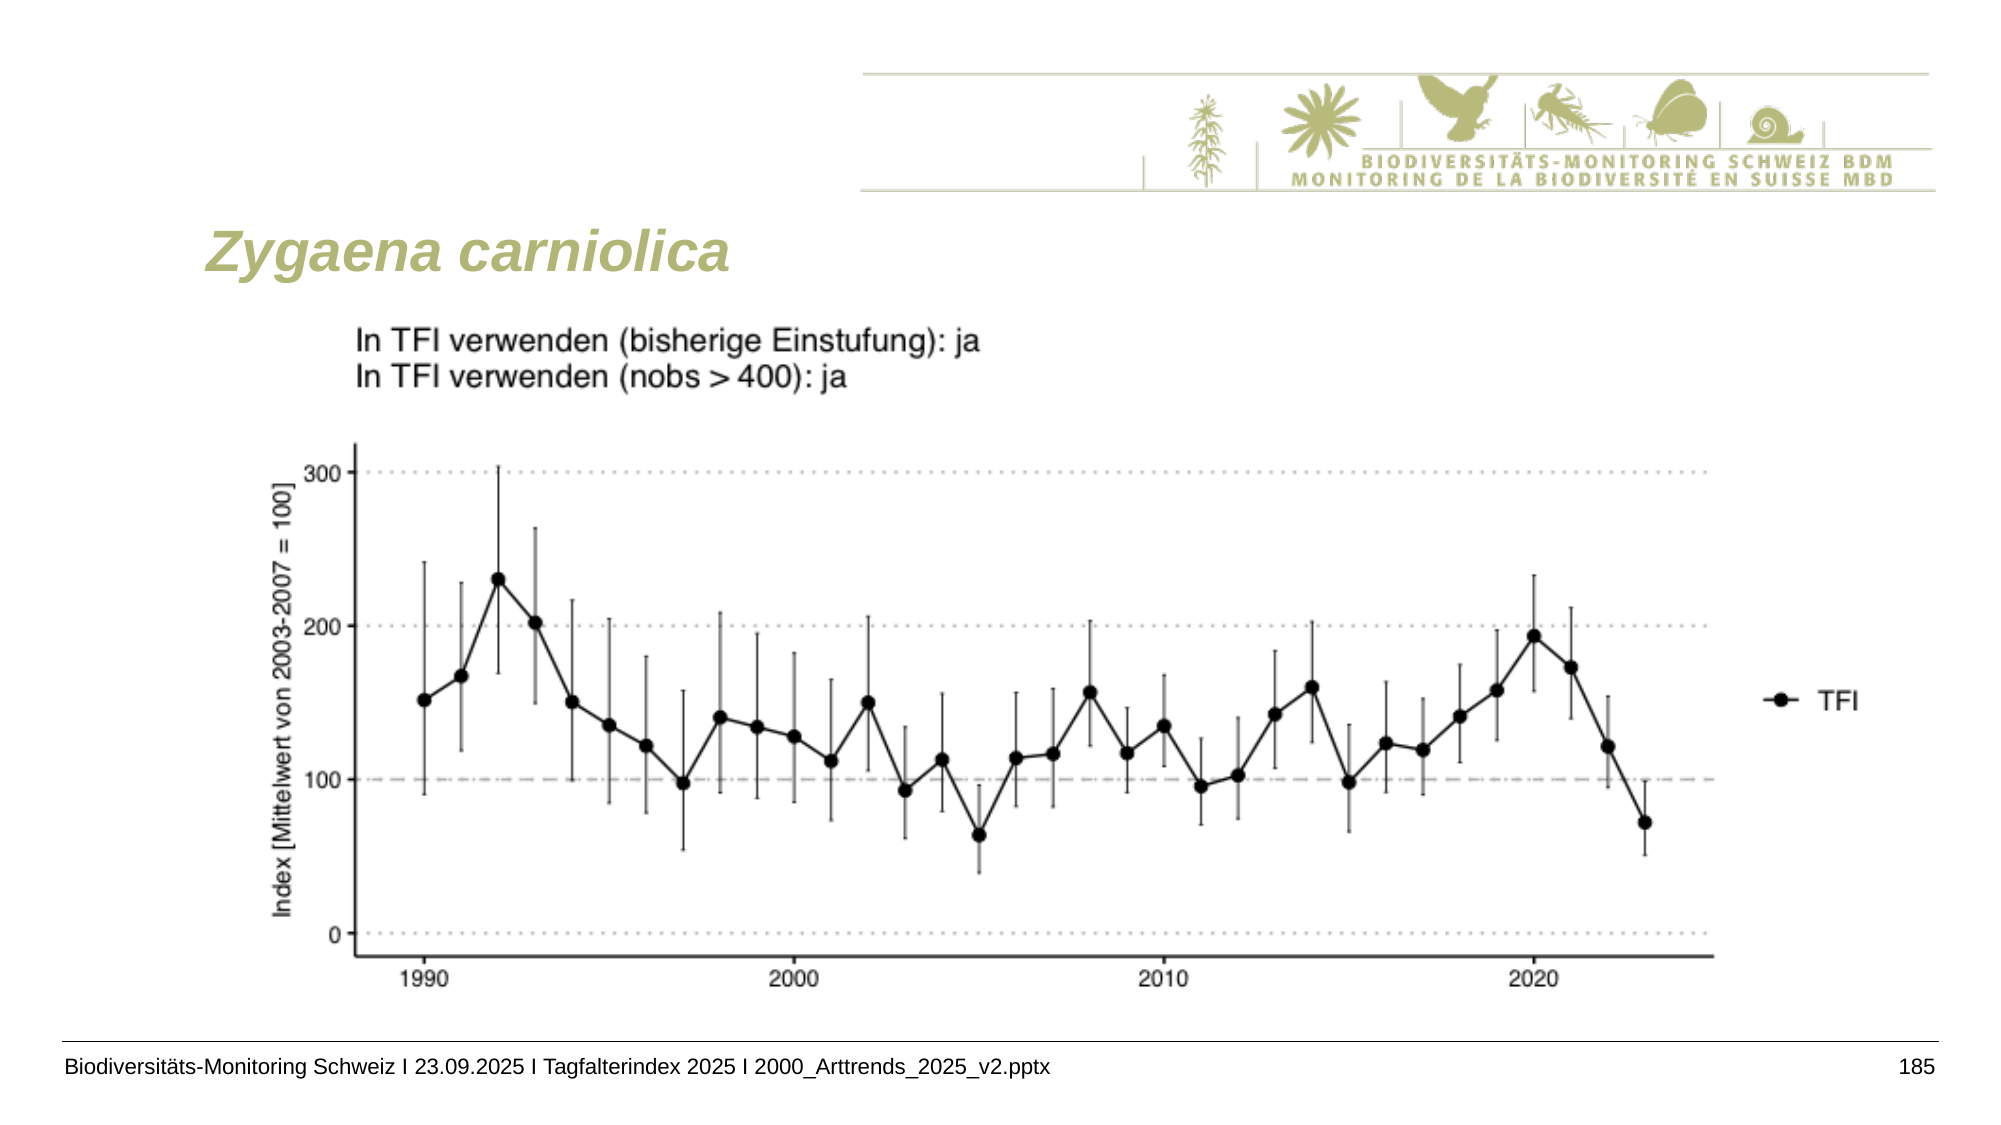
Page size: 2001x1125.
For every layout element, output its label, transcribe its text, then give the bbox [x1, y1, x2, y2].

picture [258, 312, 1890, 1038]
title Zygaena carniolica [206, 213, 1941, 301]
footer Biodiversitäts-Monitoring Schweiz I 23.09.2025 I Tagfalterindex 2025 I 2000_Arttrends_2025_v2.pptx [64, 1052, 1287, 1080]
